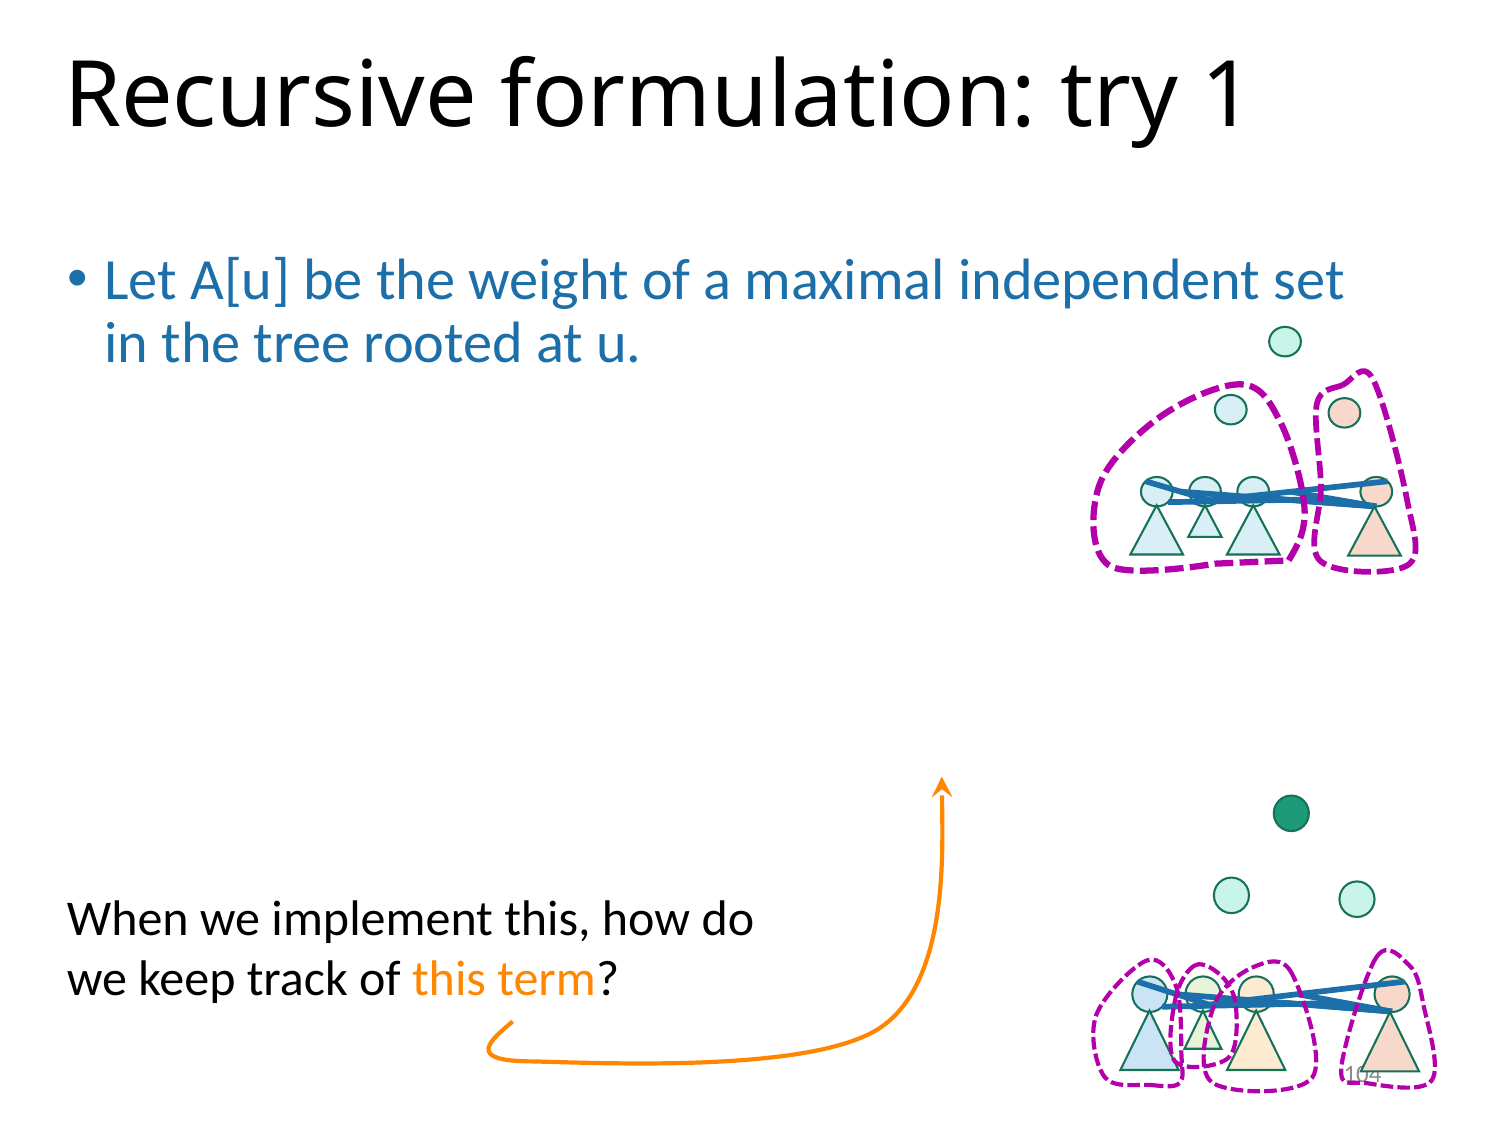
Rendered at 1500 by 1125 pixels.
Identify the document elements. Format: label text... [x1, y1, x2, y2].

slide_number 104 [1059, 1042, 1397, 1103]
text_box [1093, 795, 1435, 1092]
title Recursive formulation: try 1 [49, 0, 1343, 206]
text_box [487, 776, 953, 1065]
text_box When we implement this, how do we keep track of this term? [52, 877, 764, 1013]
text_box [1093, 326, 1416, 572]
